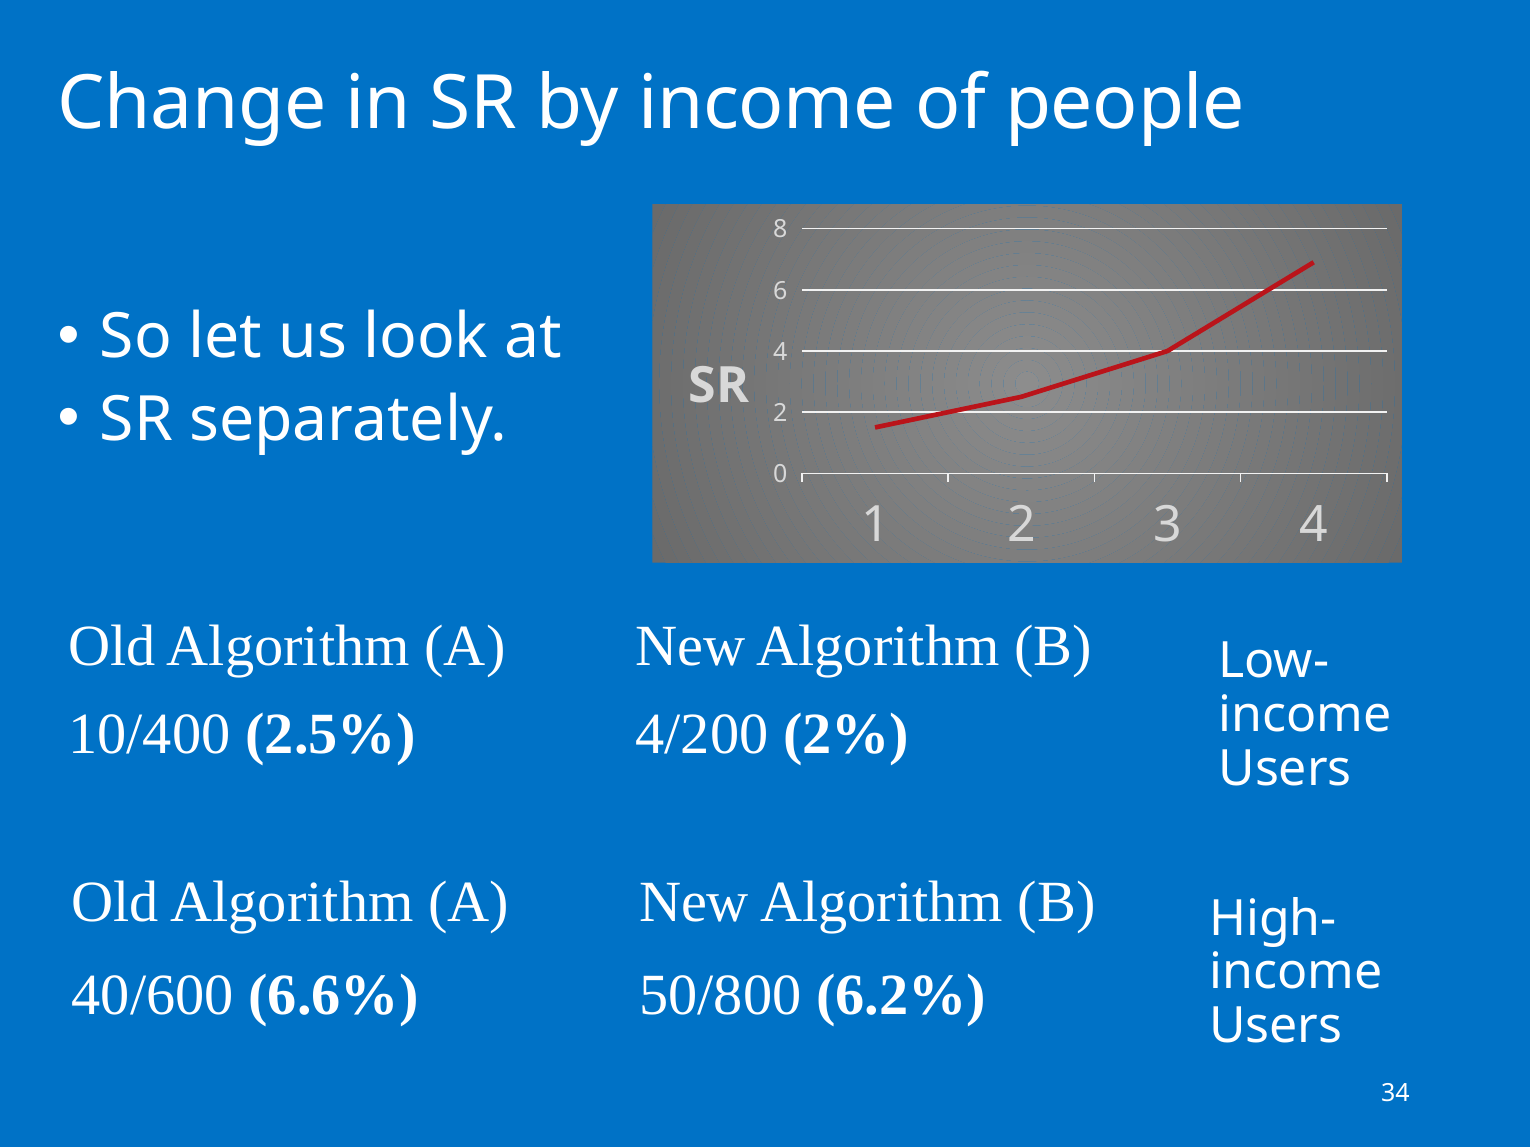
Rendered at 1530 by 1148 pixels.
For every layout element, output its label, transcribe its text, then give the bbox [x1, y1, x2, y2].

text_box High-income Users [1186, 873, 1530, 1020]
title Change in SR by income of people [33, 48, 1497, 199]
table_cell 50/800 (6.2%) [620, 944, 1188, 1040]
list So let us look at SR separately. [33, 199, 706, 464]
table_cell 40/600 (6.6%) [53, 944, 620, 1040]
text_box Low-income Users [1196, 616, 1525, 762]
table_header New Algorithm (B) [620, 851, 1188, 944]
table_header Old Algorithm (A) [53, 851, 620, 944]
table_header Old Algorithm (A) [53, 598, 620, 686]
slide_number 34 [1080, 1063, 1425, 1125]
table_cell 4/200 (2%) [620, 686, 1187, 782]
chart [652, 203, 1403, 563]
table_cell 10/400 (2.5%) [53, 686, 620, 782]
table_header New Algorithm (B) [620, 598, 1187, 686]
